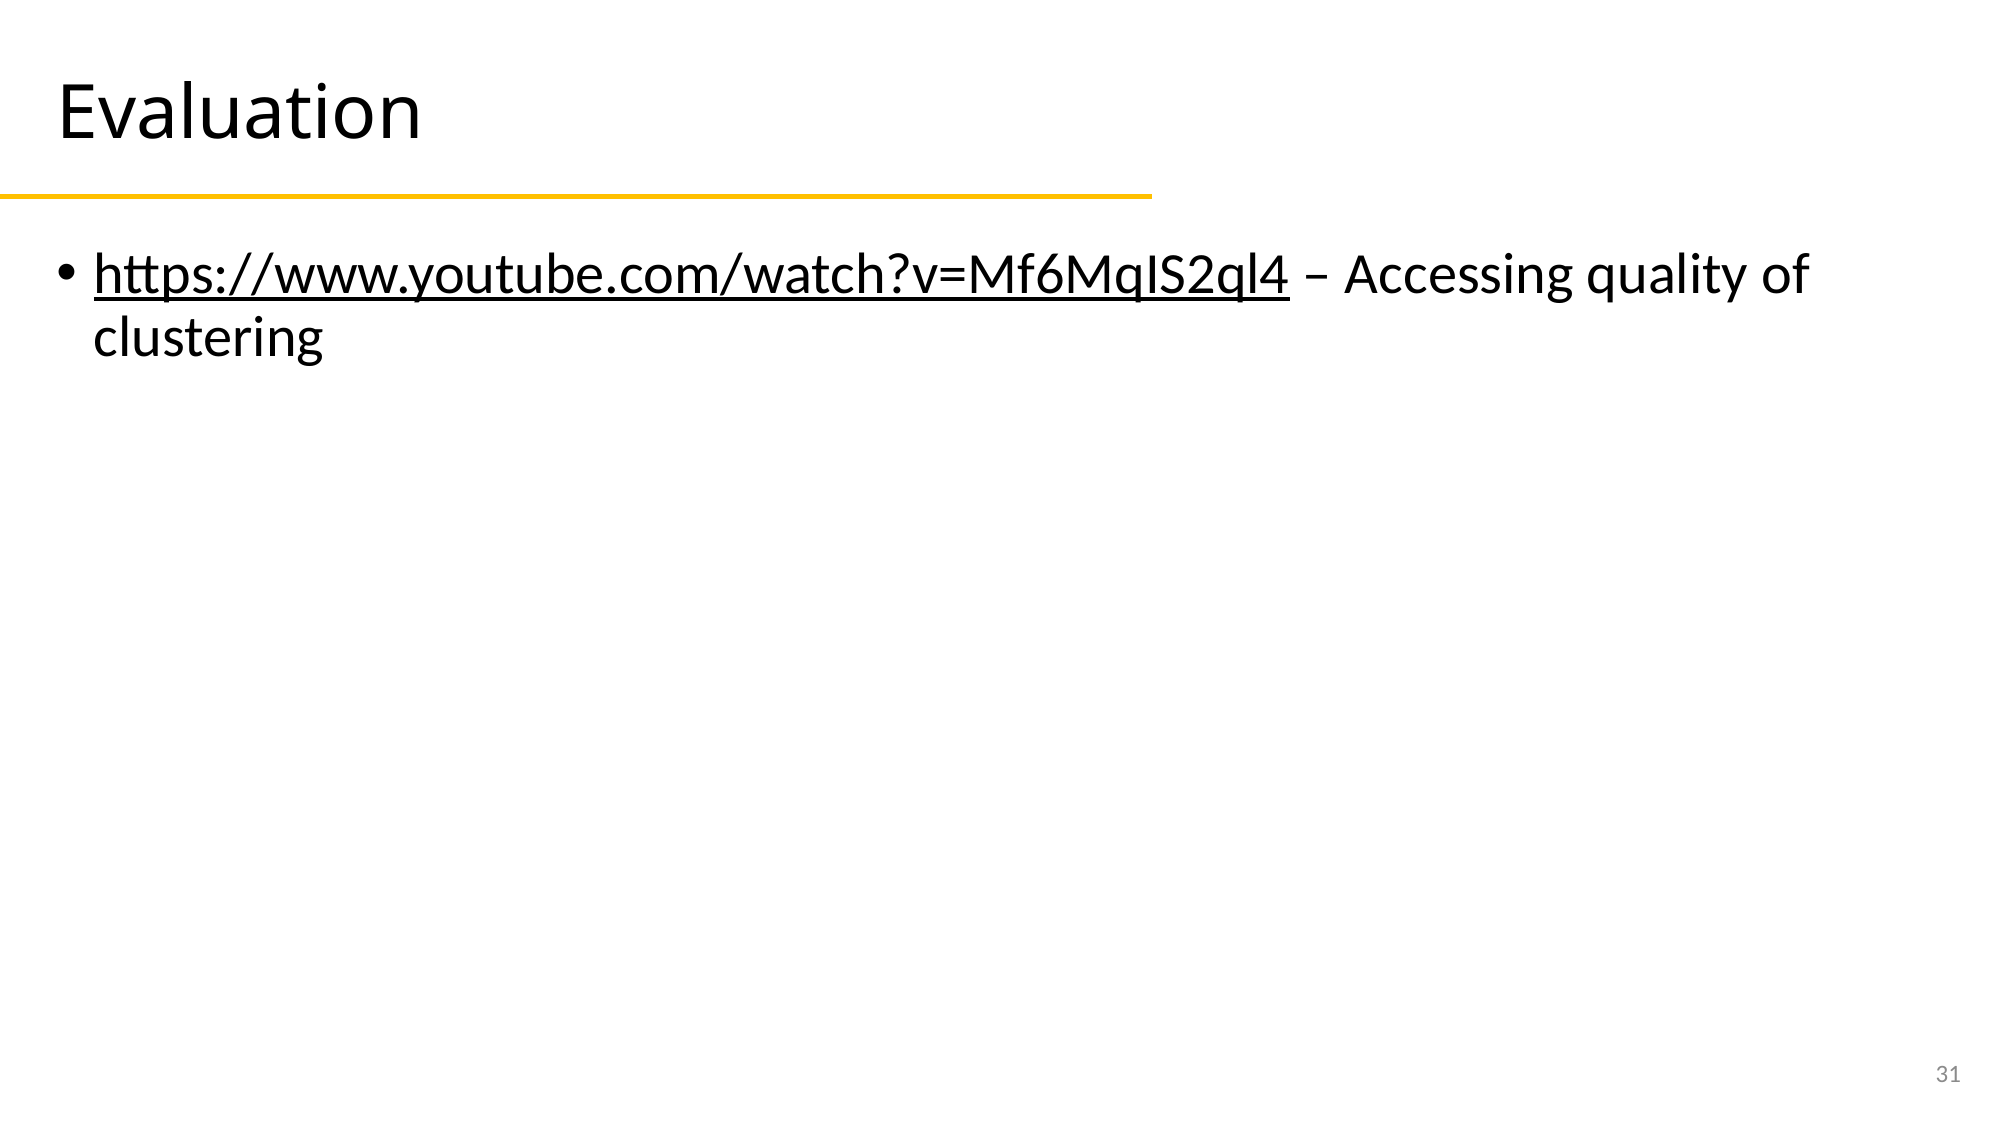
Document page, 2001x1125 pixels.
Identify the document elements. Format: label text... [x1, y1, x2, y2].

title Evaluation [41, 35, 1767, 194]
list https://www.youtube.com/watch?v=Mf6MqIS2ql4 – Accessing quality of clustering [41, 235, 1863, 1014]
slide_number 31 [1526, 1042, 1977, 1103]
